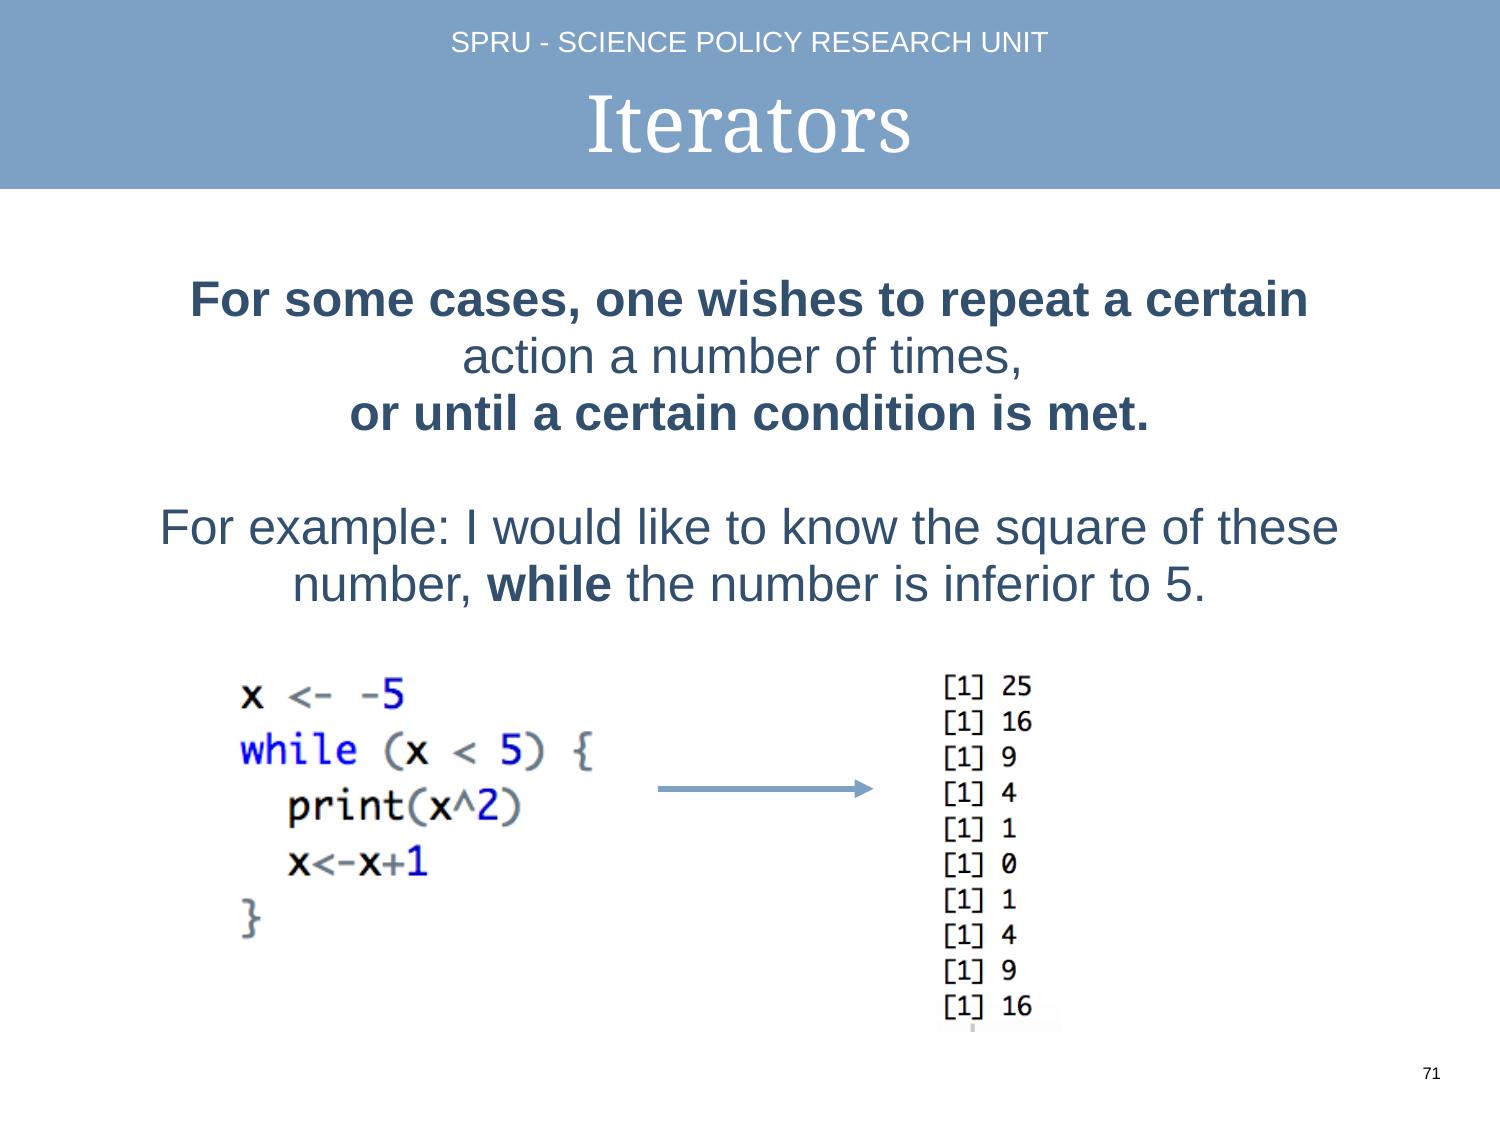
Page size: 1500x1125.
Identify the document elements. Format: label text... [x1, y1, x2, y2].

picture [230, 666, 617, 949]
title Iterators [59, 68, 1441, 185]
picture [937, 666, 1061, 1032]
subtitle For some cases, one wishes to repeat a certain action a number of times, or until a certain condition is met. For example: I would like to know the square of these number, while the number is inferior to 5. [126, 210, 1374, 846]
